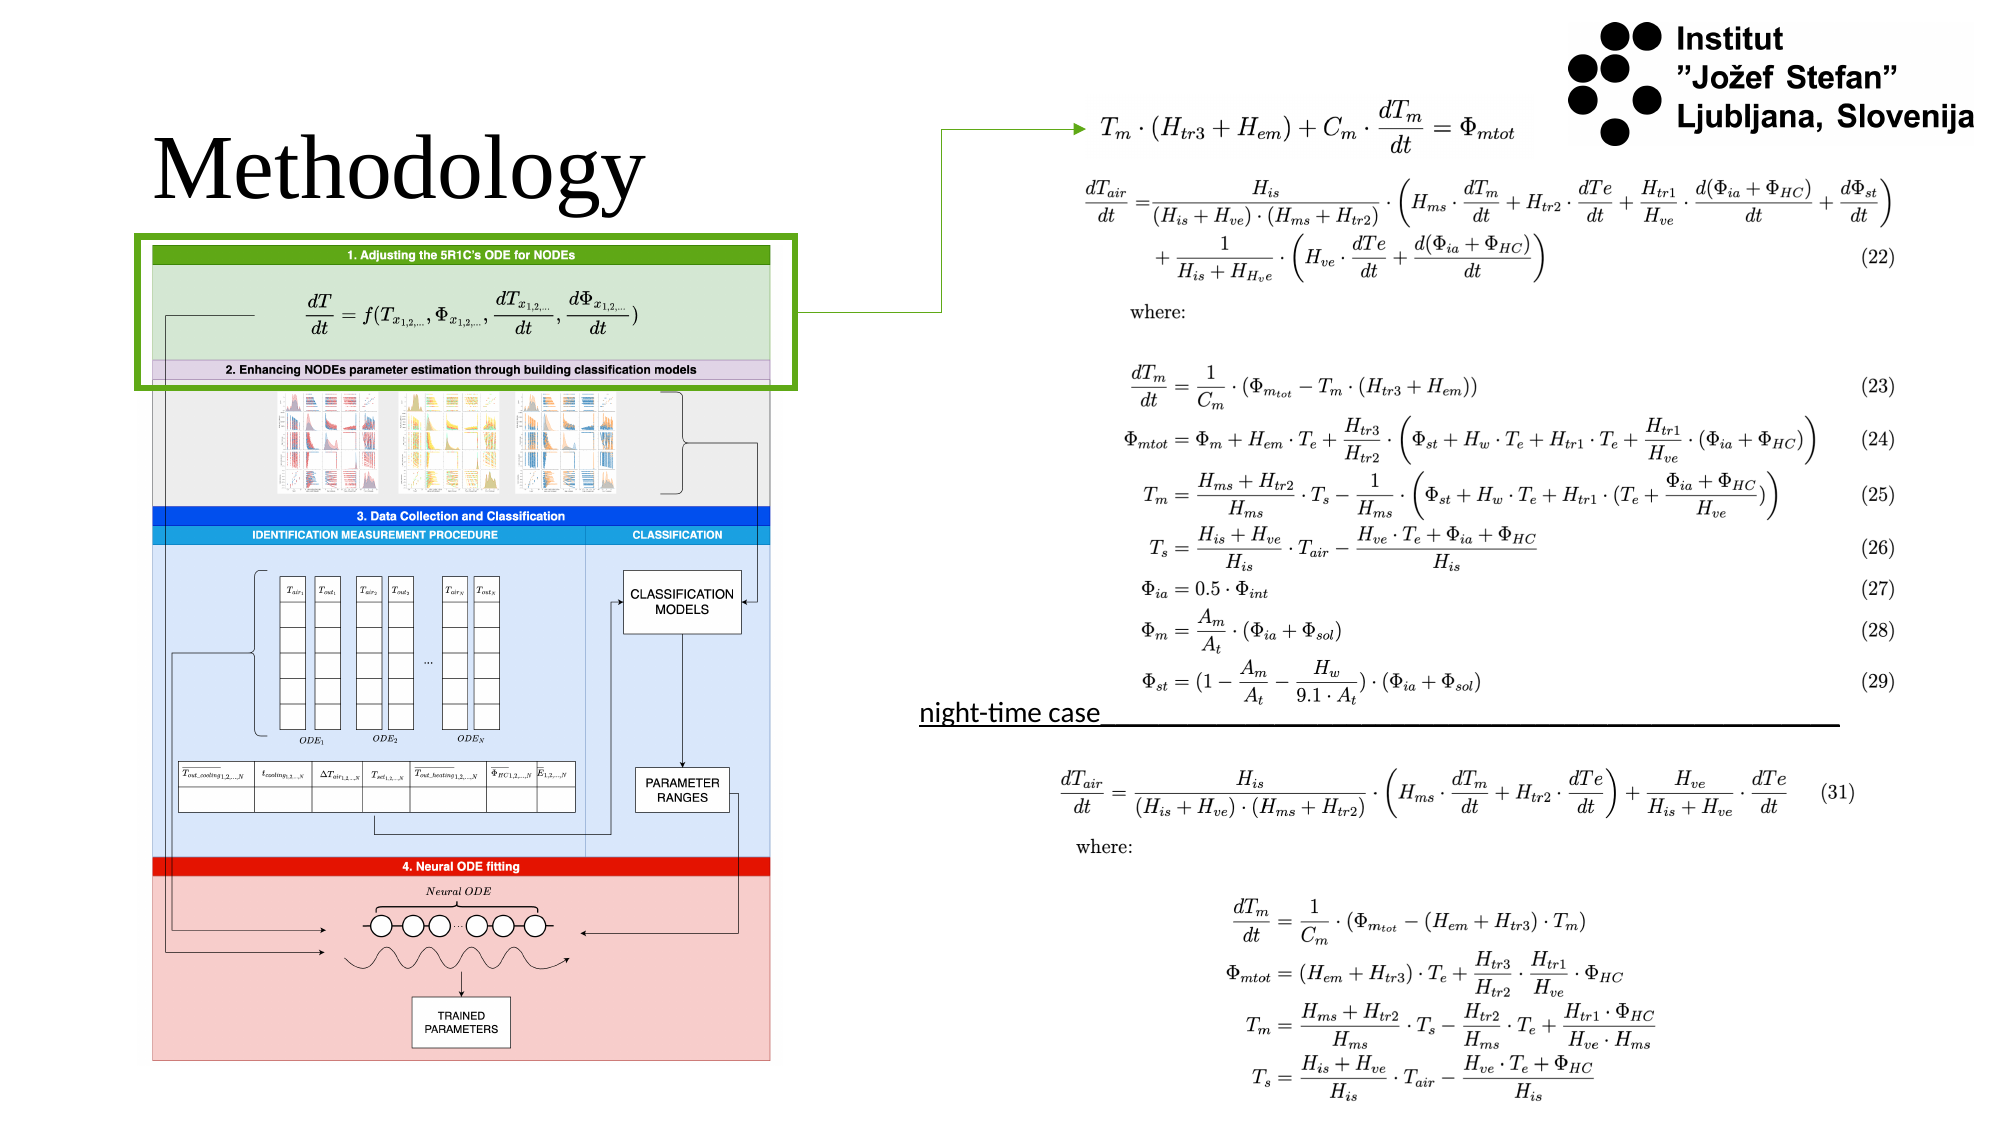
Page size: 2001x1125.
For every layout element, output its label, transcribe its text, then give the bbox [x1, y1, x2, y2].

picture [1068, 94, 1919, 718]
text_box [136, 236, 796, 389]
picture [1046, 748, 1867, 1117]
title Methodology [137, 59, 1863, 236]
text_box night-time case___________________________________________________ [904, 686, 1856, 736]
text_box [794, 129, 1086, 313]
picture [1568, 22, 1974, 146]
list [137, 245, 783, 1066]
